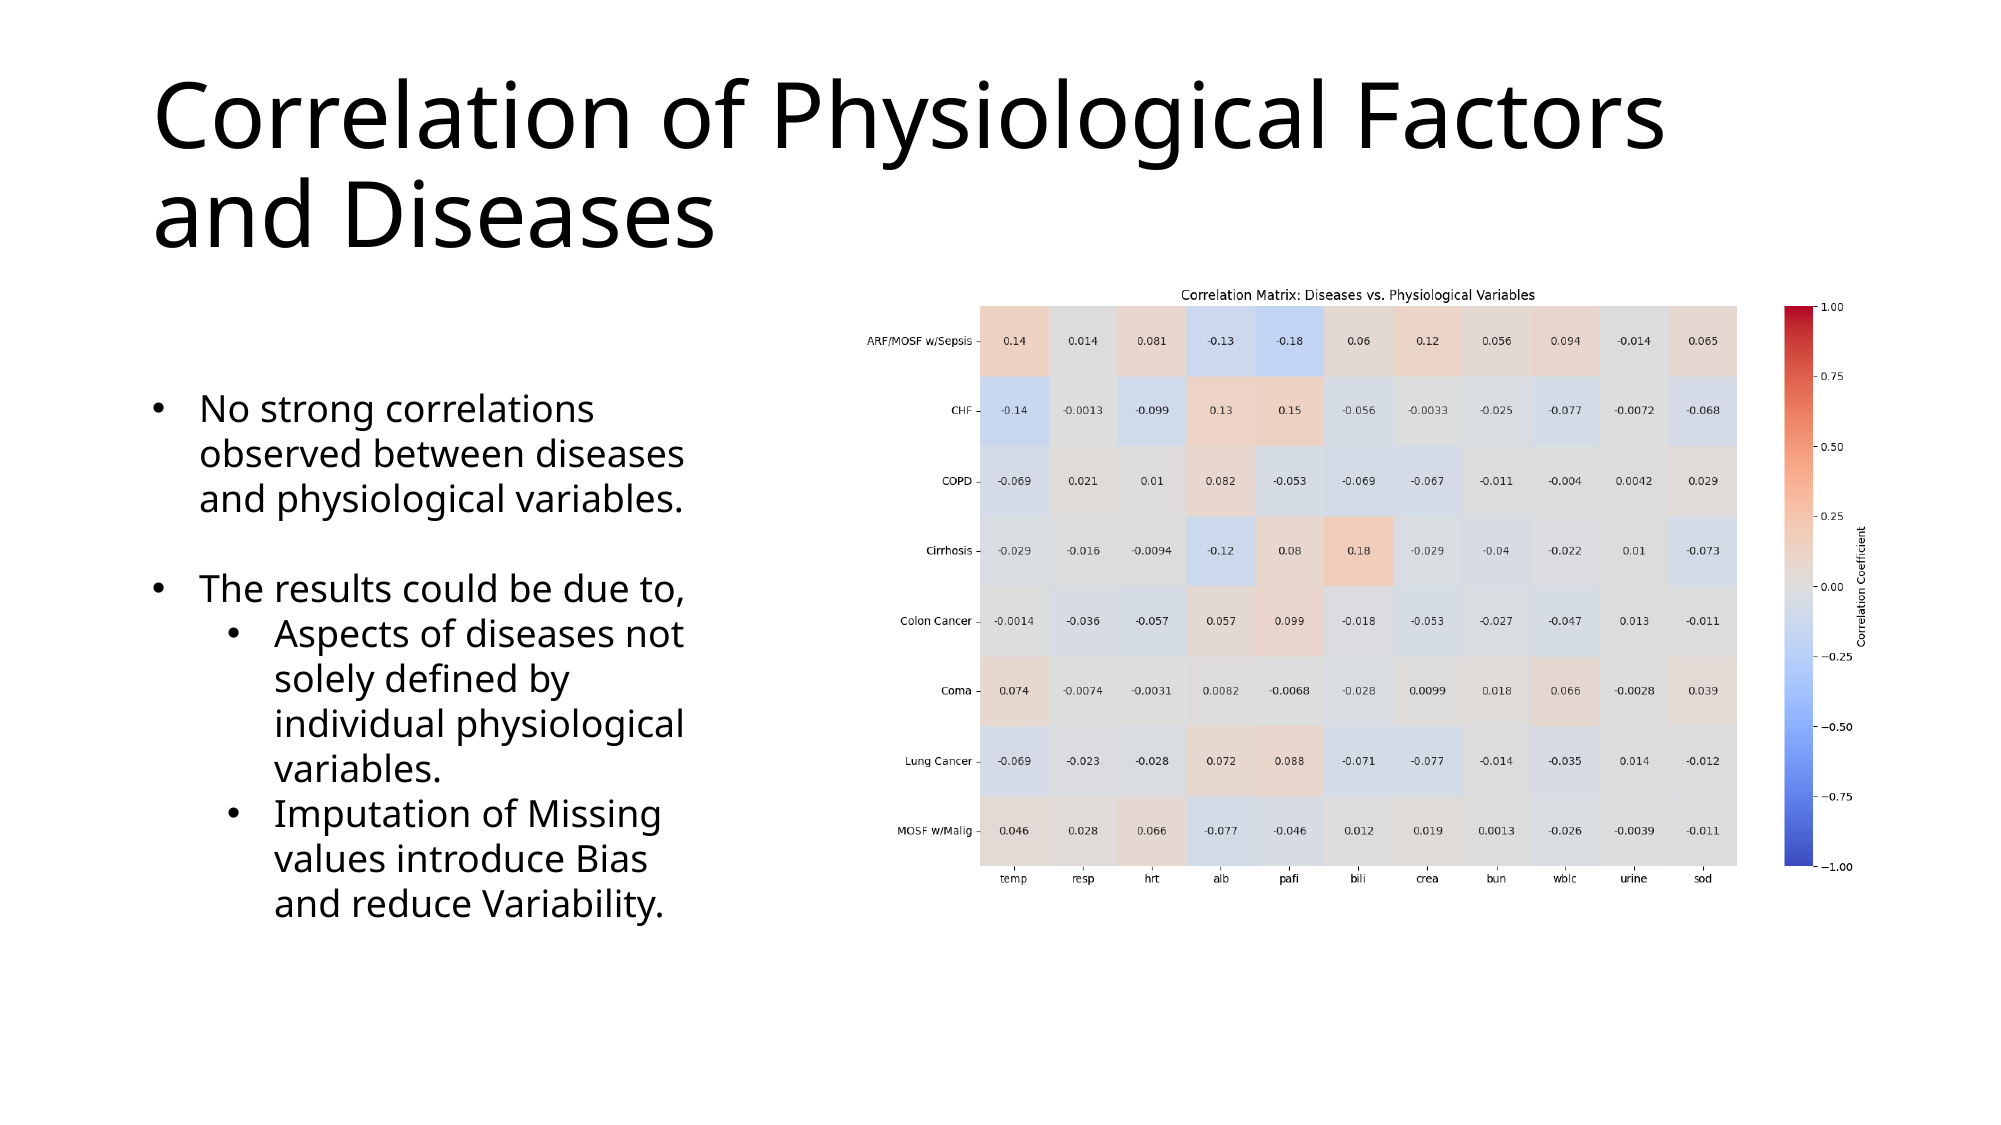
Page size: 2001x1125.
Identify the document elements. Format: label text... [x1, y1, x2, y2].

title Correlation of Physiological Factors and Diseases [137, 59, 1863, 278]
text_box No strong correlations observed between diseases and physiological variables. The results could be due to, Aspects of diseases not solely defined by individual physiological variables. Imputation of Missing values introduce Bias and reduce Variability. [137, 377, 725, 933]
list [855, 276, 1938, 896]
